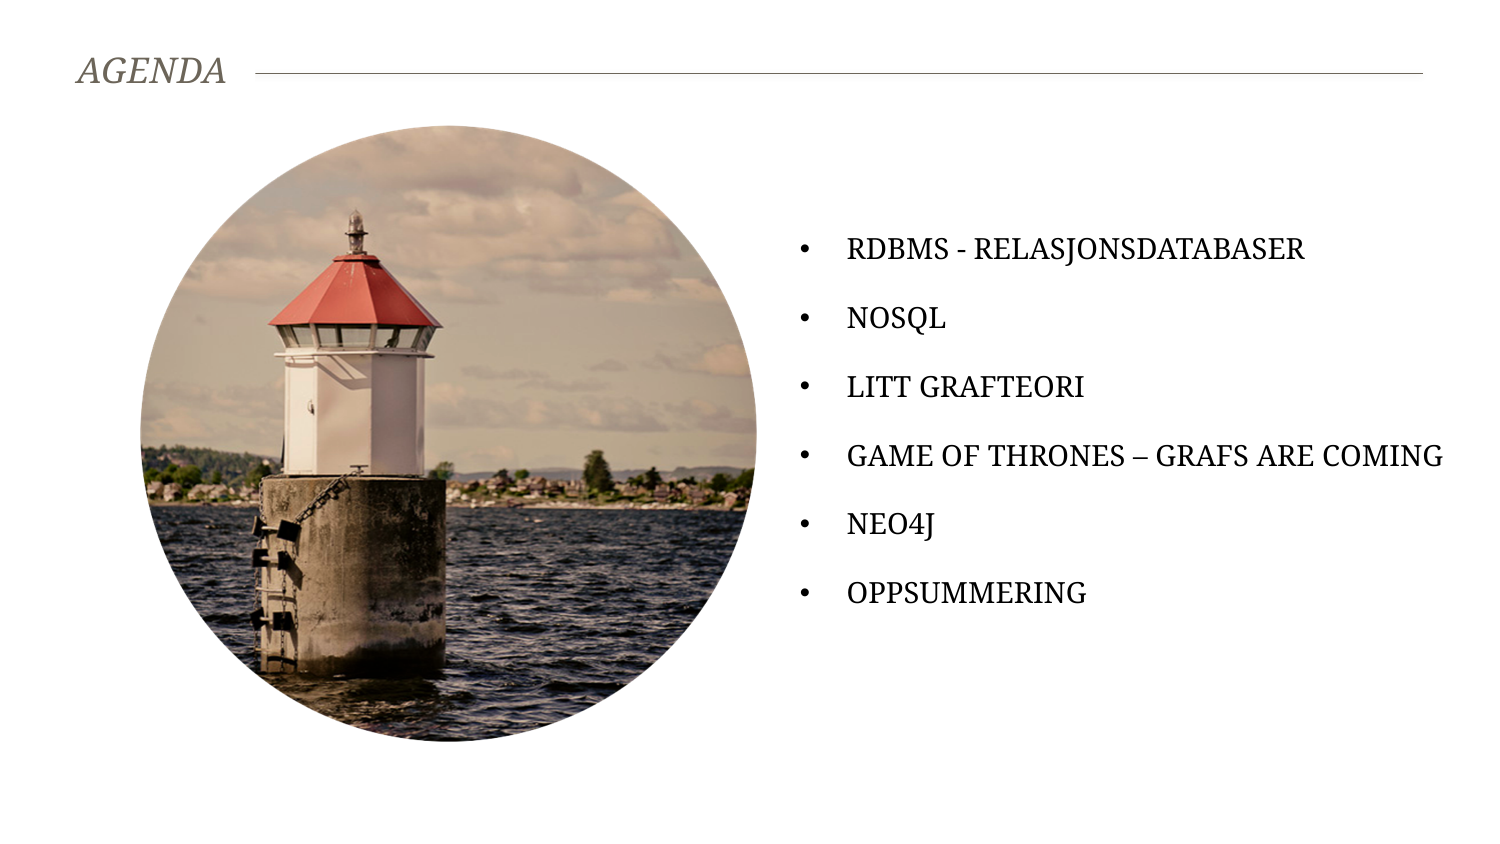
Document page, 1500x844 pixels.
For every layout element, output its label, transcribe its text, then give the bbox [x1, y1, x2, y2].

picture [136, 121, 760, 747]
title Agenda [61, 48, 256, 92]
list RDBMS - RelasjonsDatabaser NoSQL Litt Grafteori Game of Thrones – Grafs are coming Neo4j Oppsummering [784, 204, 1471, 664]
